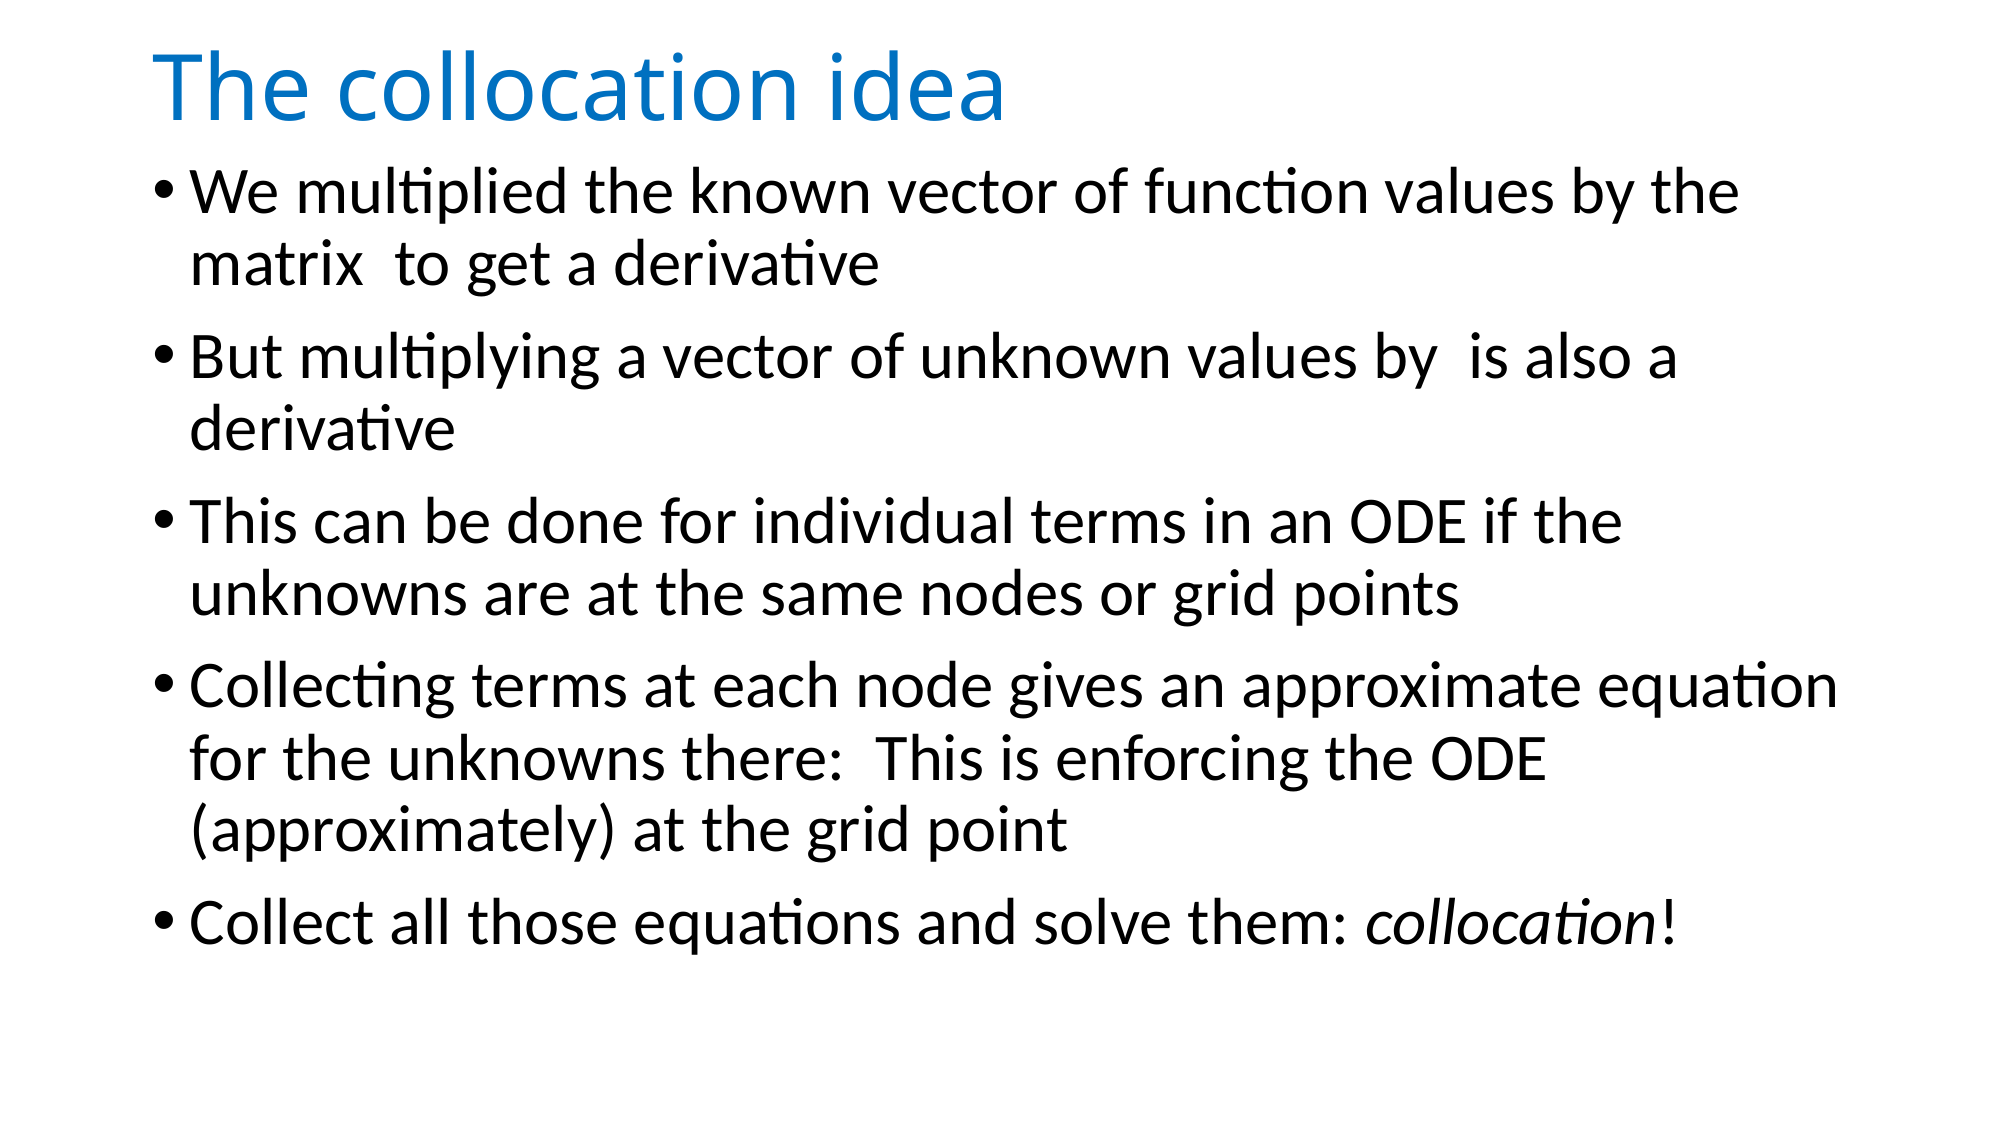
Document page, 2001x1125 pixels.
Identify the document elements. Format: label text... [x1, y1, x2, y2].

title The collocation idea [137, 32, 1863, 149]
